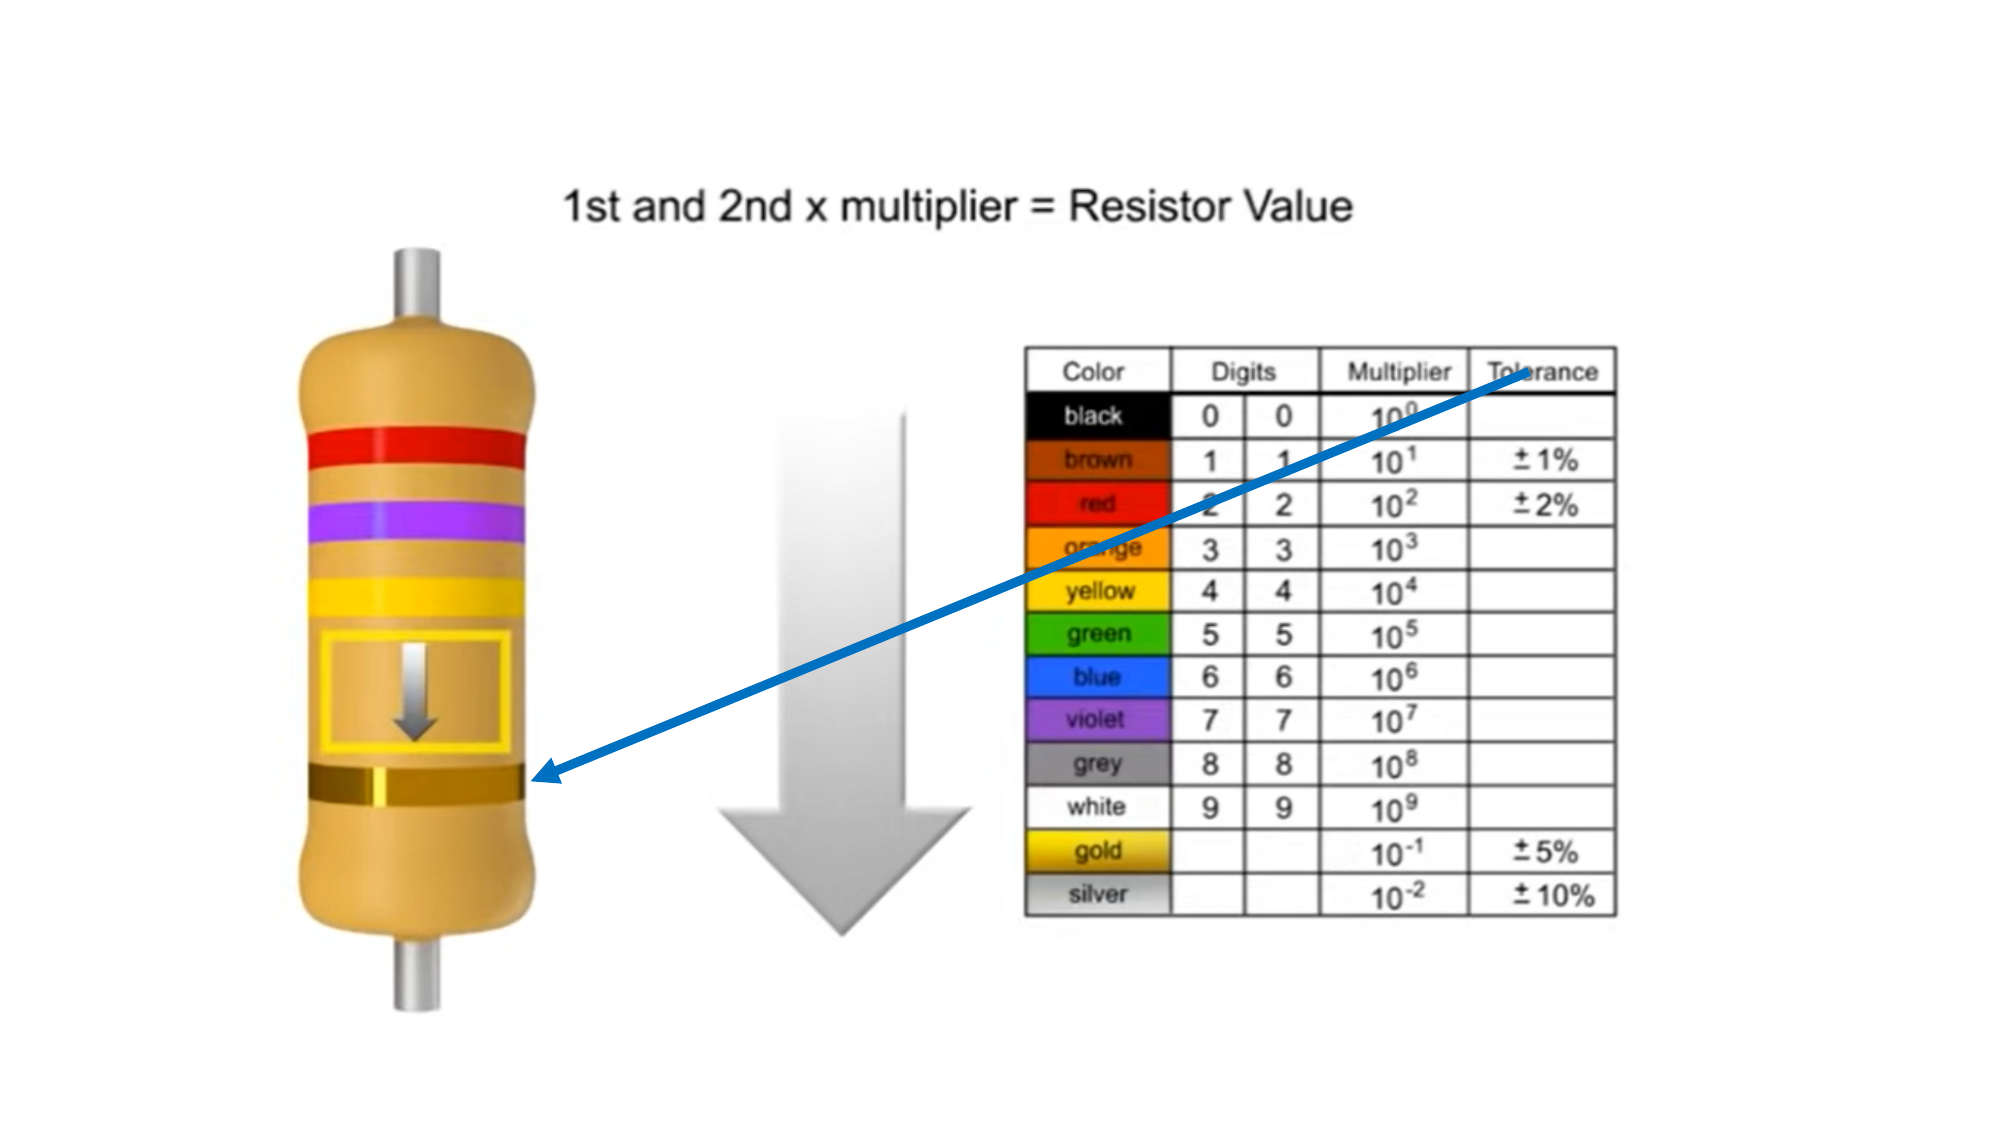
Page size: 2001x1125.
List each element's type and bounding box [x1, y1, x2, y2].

picture [212, 140, 1666, 1082]
text_box [530, 371, 1530, 782]
